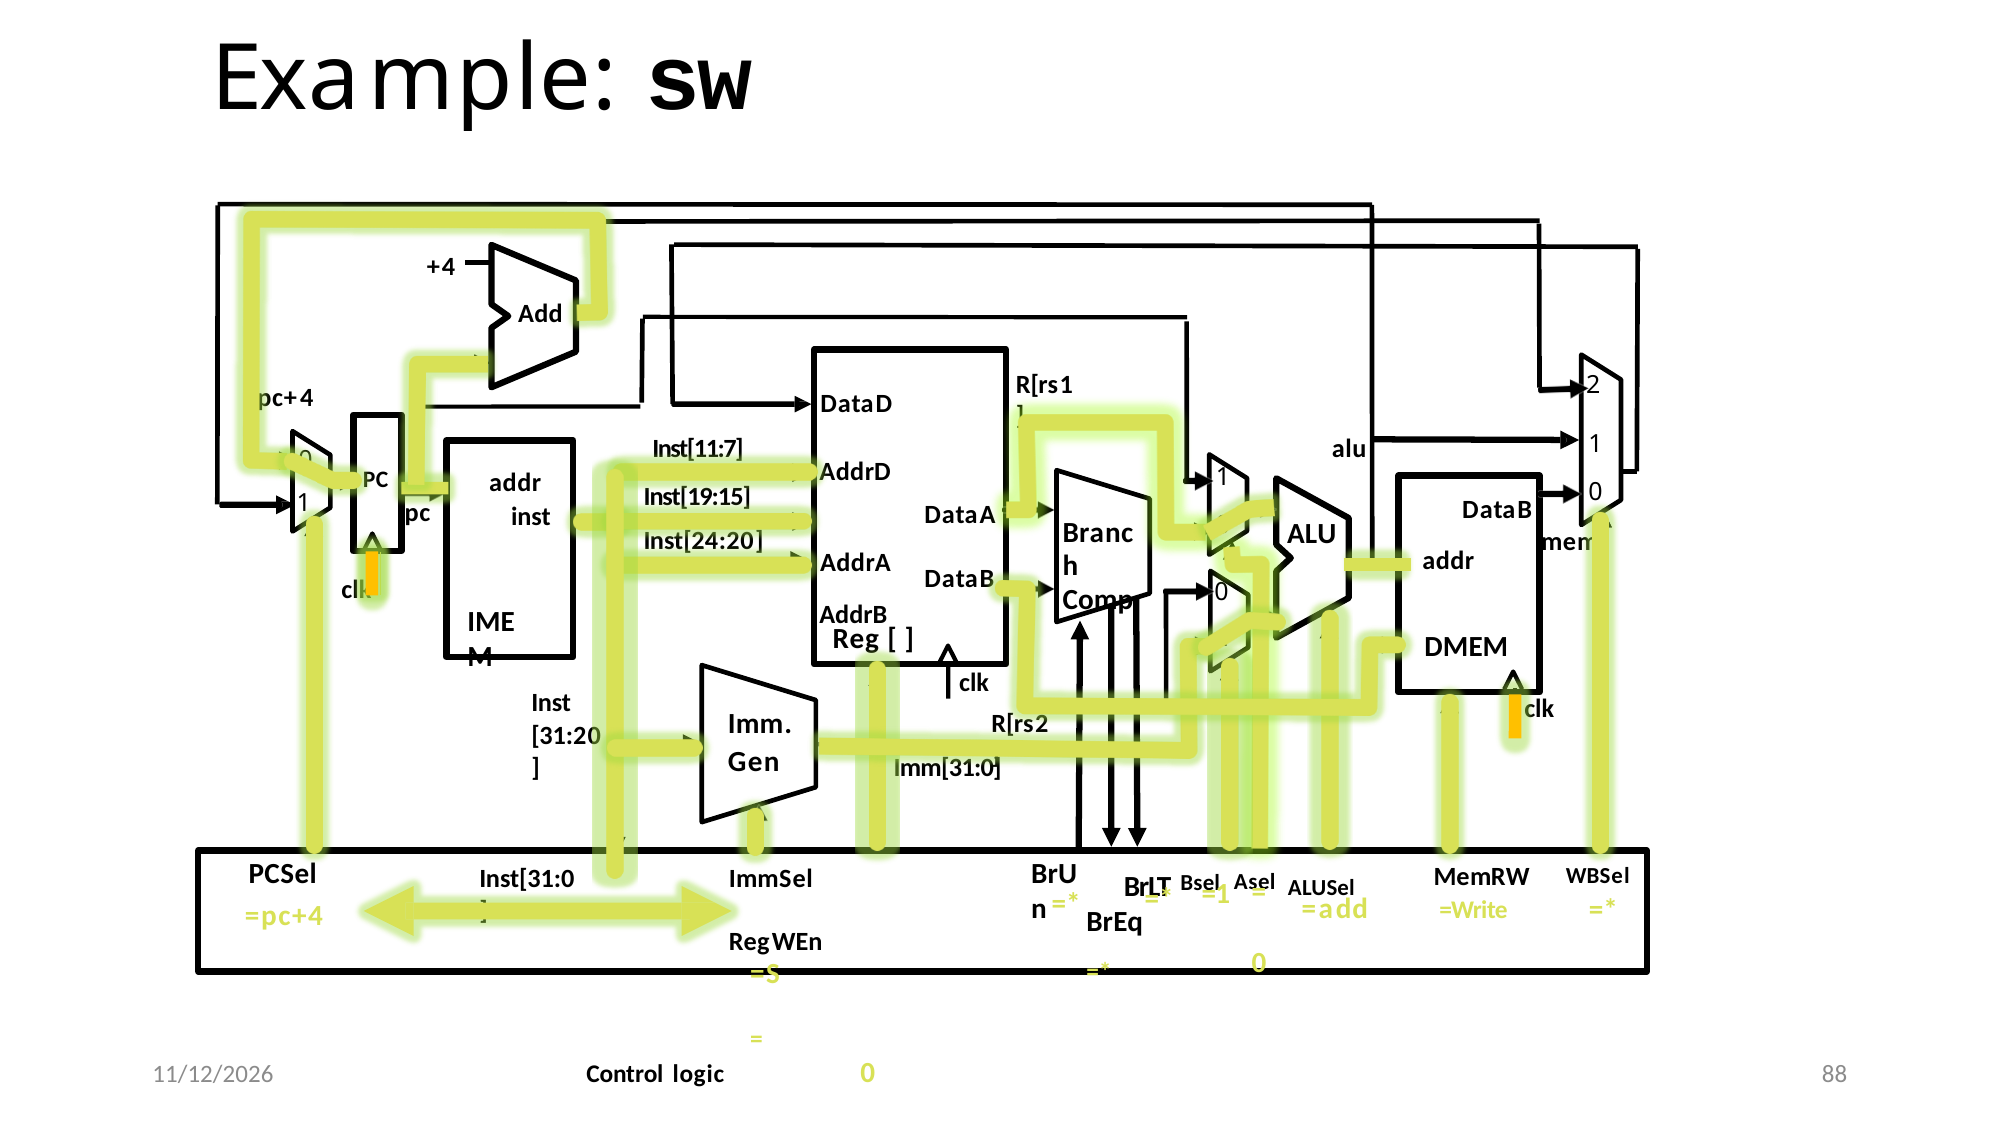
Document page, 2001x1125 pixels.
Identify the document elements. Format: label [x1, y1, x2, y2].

slide_number [137, 1042, 588, 1103]
text_box [194, 195, 1652, 1092]
slide_number [1412, 1042, 1863, 1103]
title [209, 0, 1061, 168]
